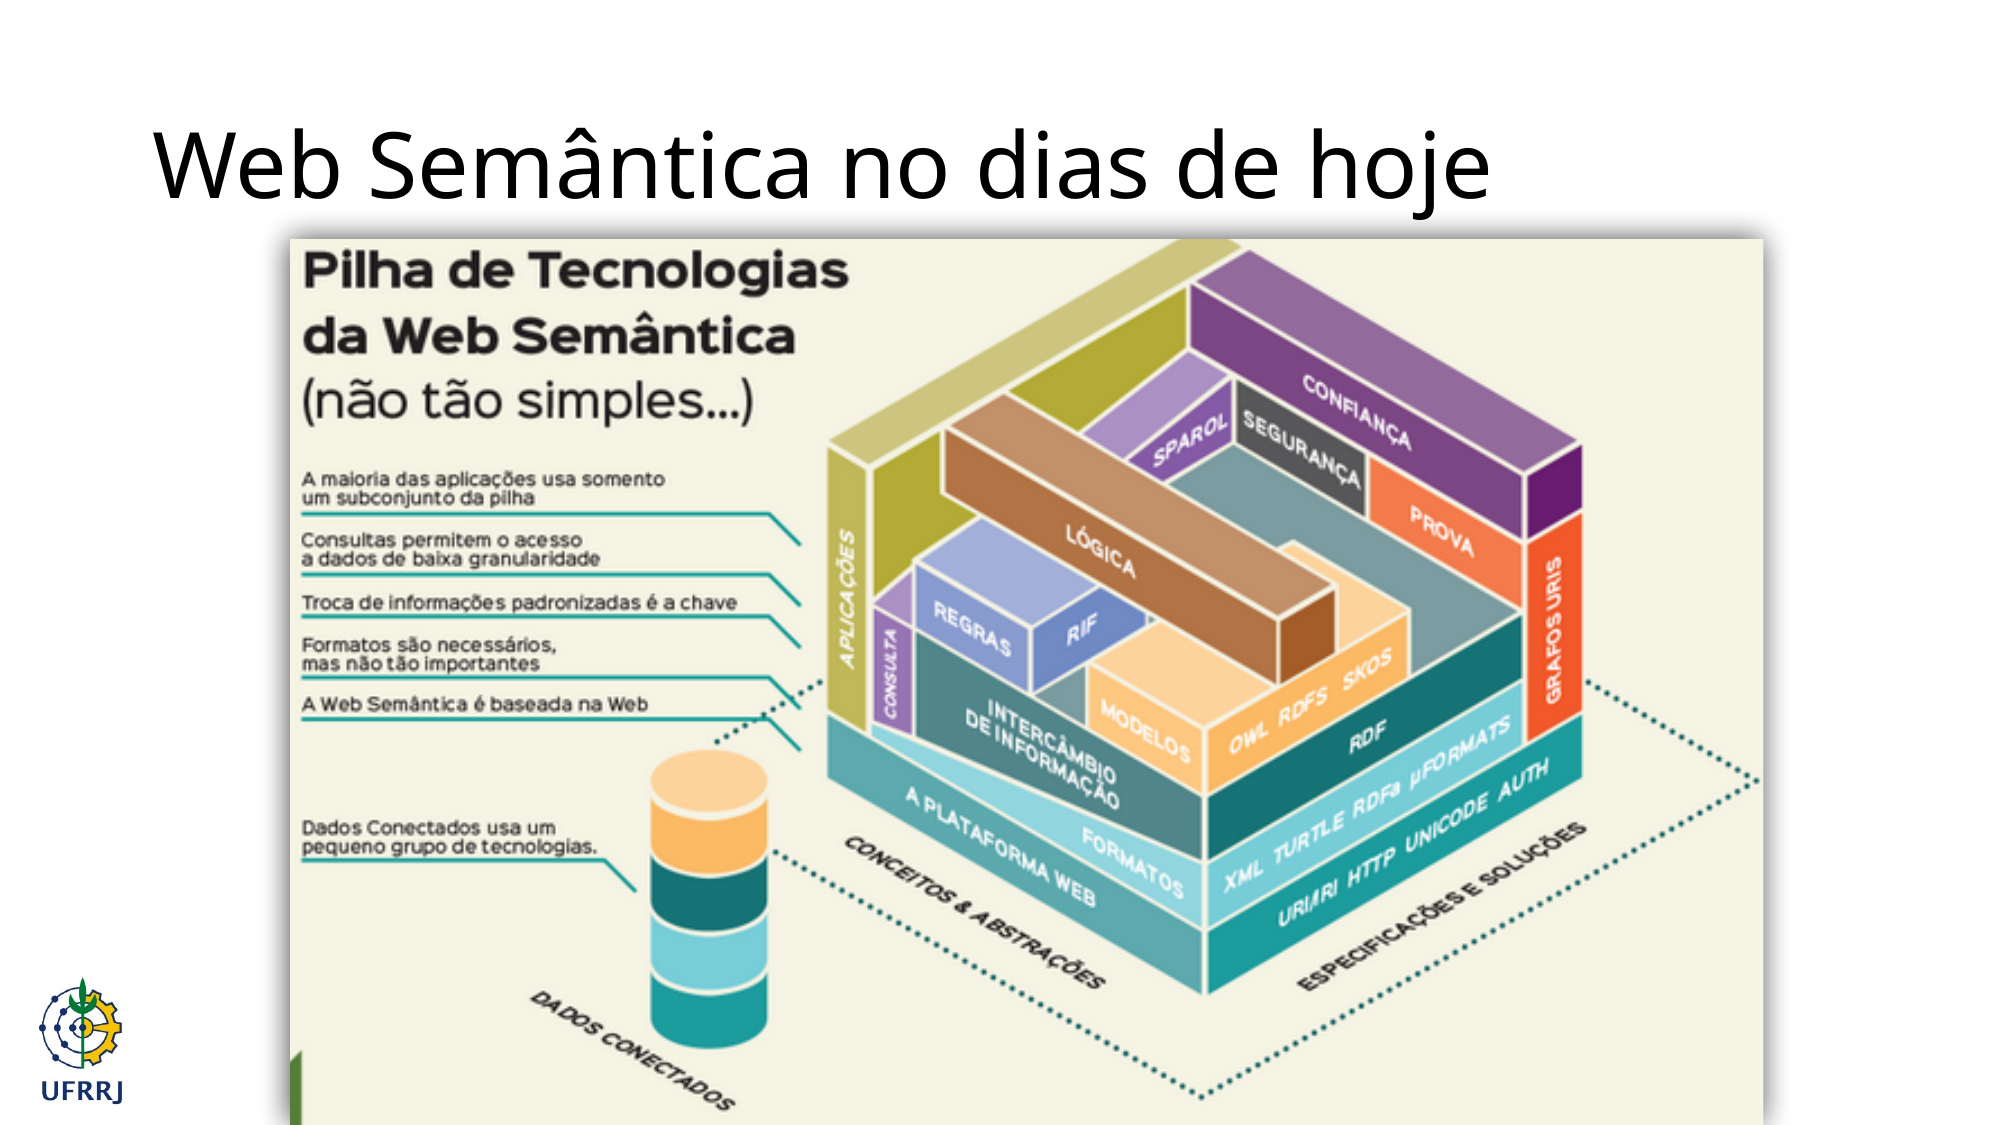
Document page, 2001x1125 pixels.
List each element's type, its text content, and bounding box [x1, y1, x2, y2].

title Web Semântica no dias de hoje [137, 59, 1863, 278]
picture [22, 966, 143, 1114]
picture [289, 239, 1764, 1125]
